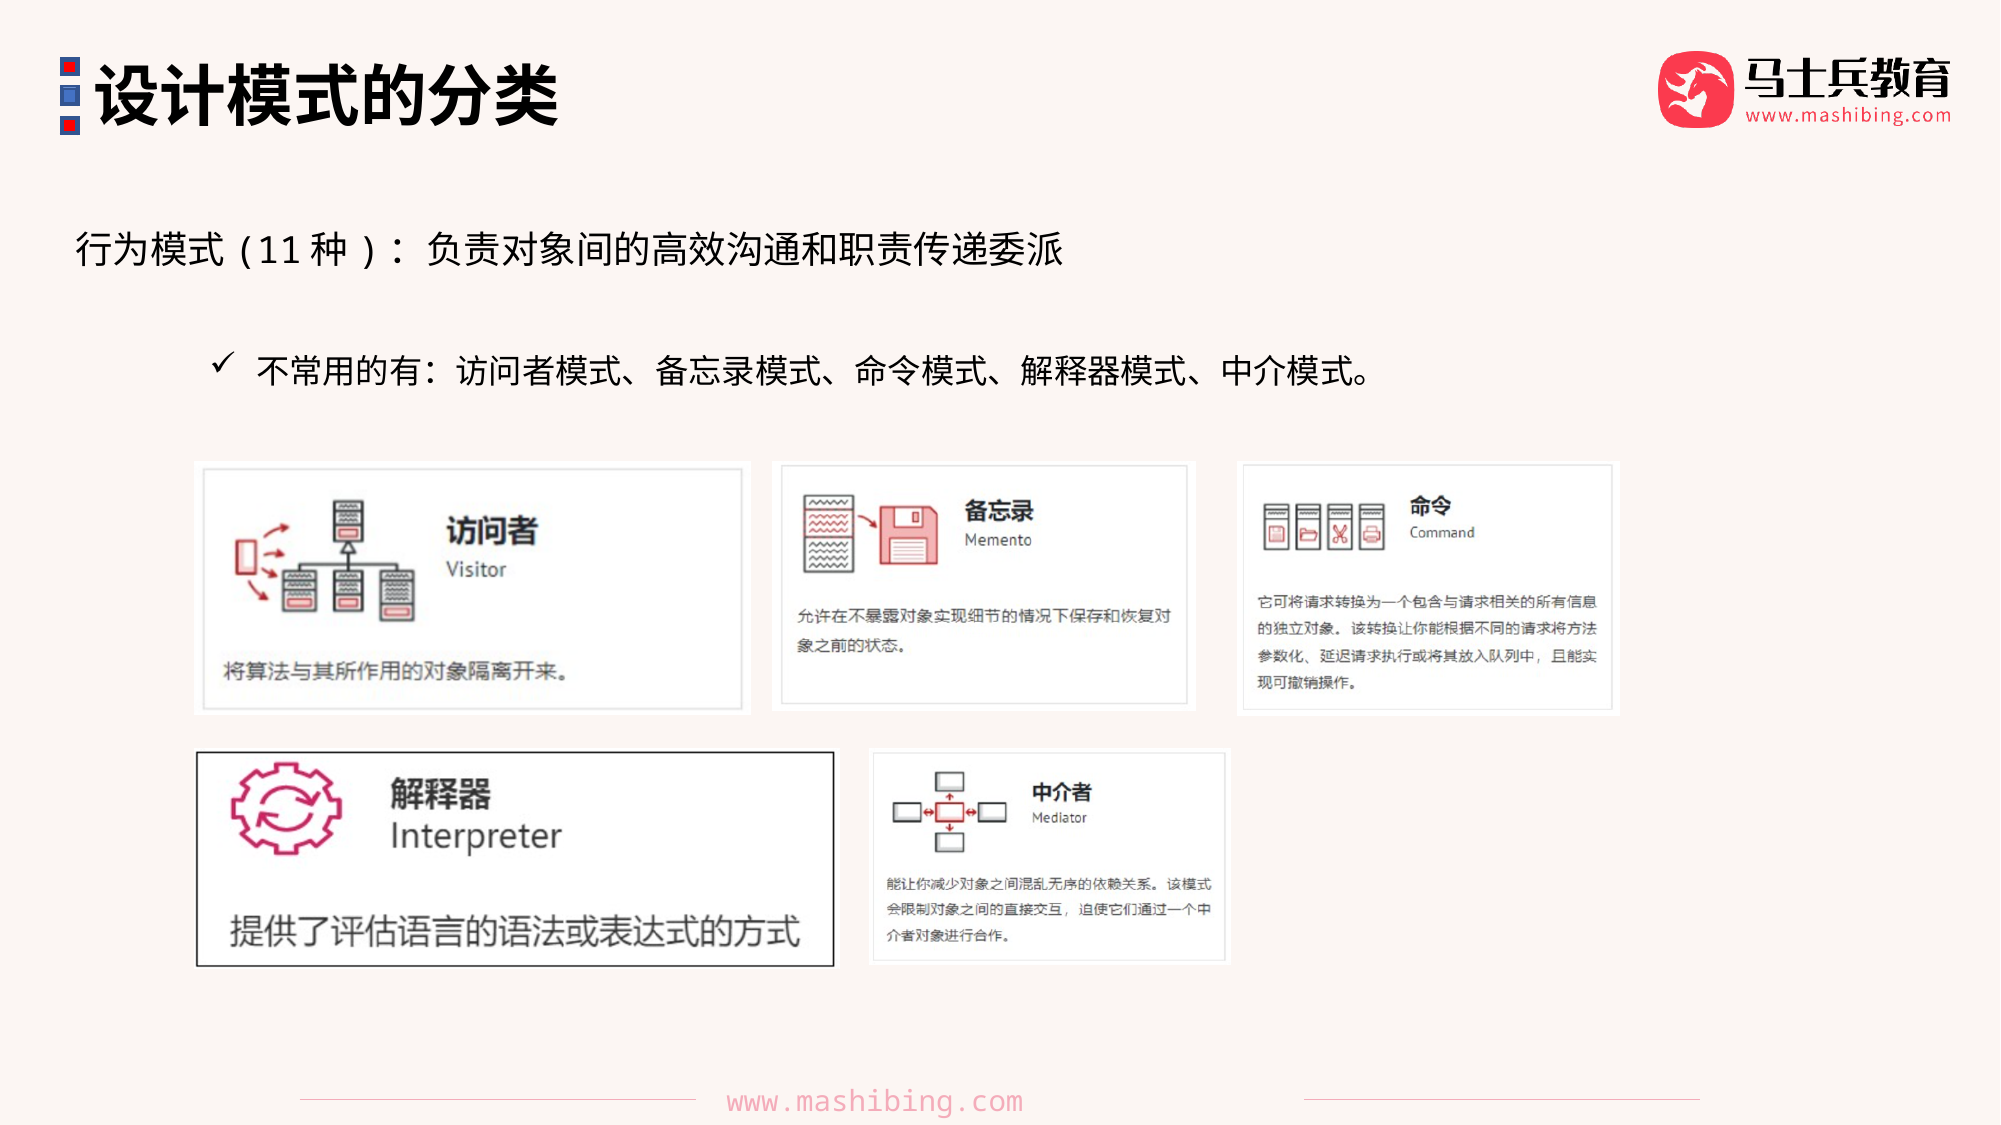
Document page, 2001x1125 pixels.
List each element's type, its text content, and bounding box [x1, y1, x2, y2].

text_box [59, 85, 80, 107]
picture [194, 461, 751, 715]
picture [869, 748, 1231, 965]
text_box [59, 116, 80, 136]
picture [194, 748, 840, 969]
picture [772, 461, 1196, 711]
text_box [59, 57, 80, 76]
picture [1658, 51, 1950, 128]
text_box 行为模式(11种)：负责对象间的高效沟通和职责传递委派 [60, 218, 1134, 279]
picture [1237, 461, 1620, 716]
text_box 设计模式的分类 [78, 46, 882, 141]
text_box 不常用的有：访问者模式、备忘录模式、命令模式、解释器模式、中介模式。 [194, 342, 1709, 398]
